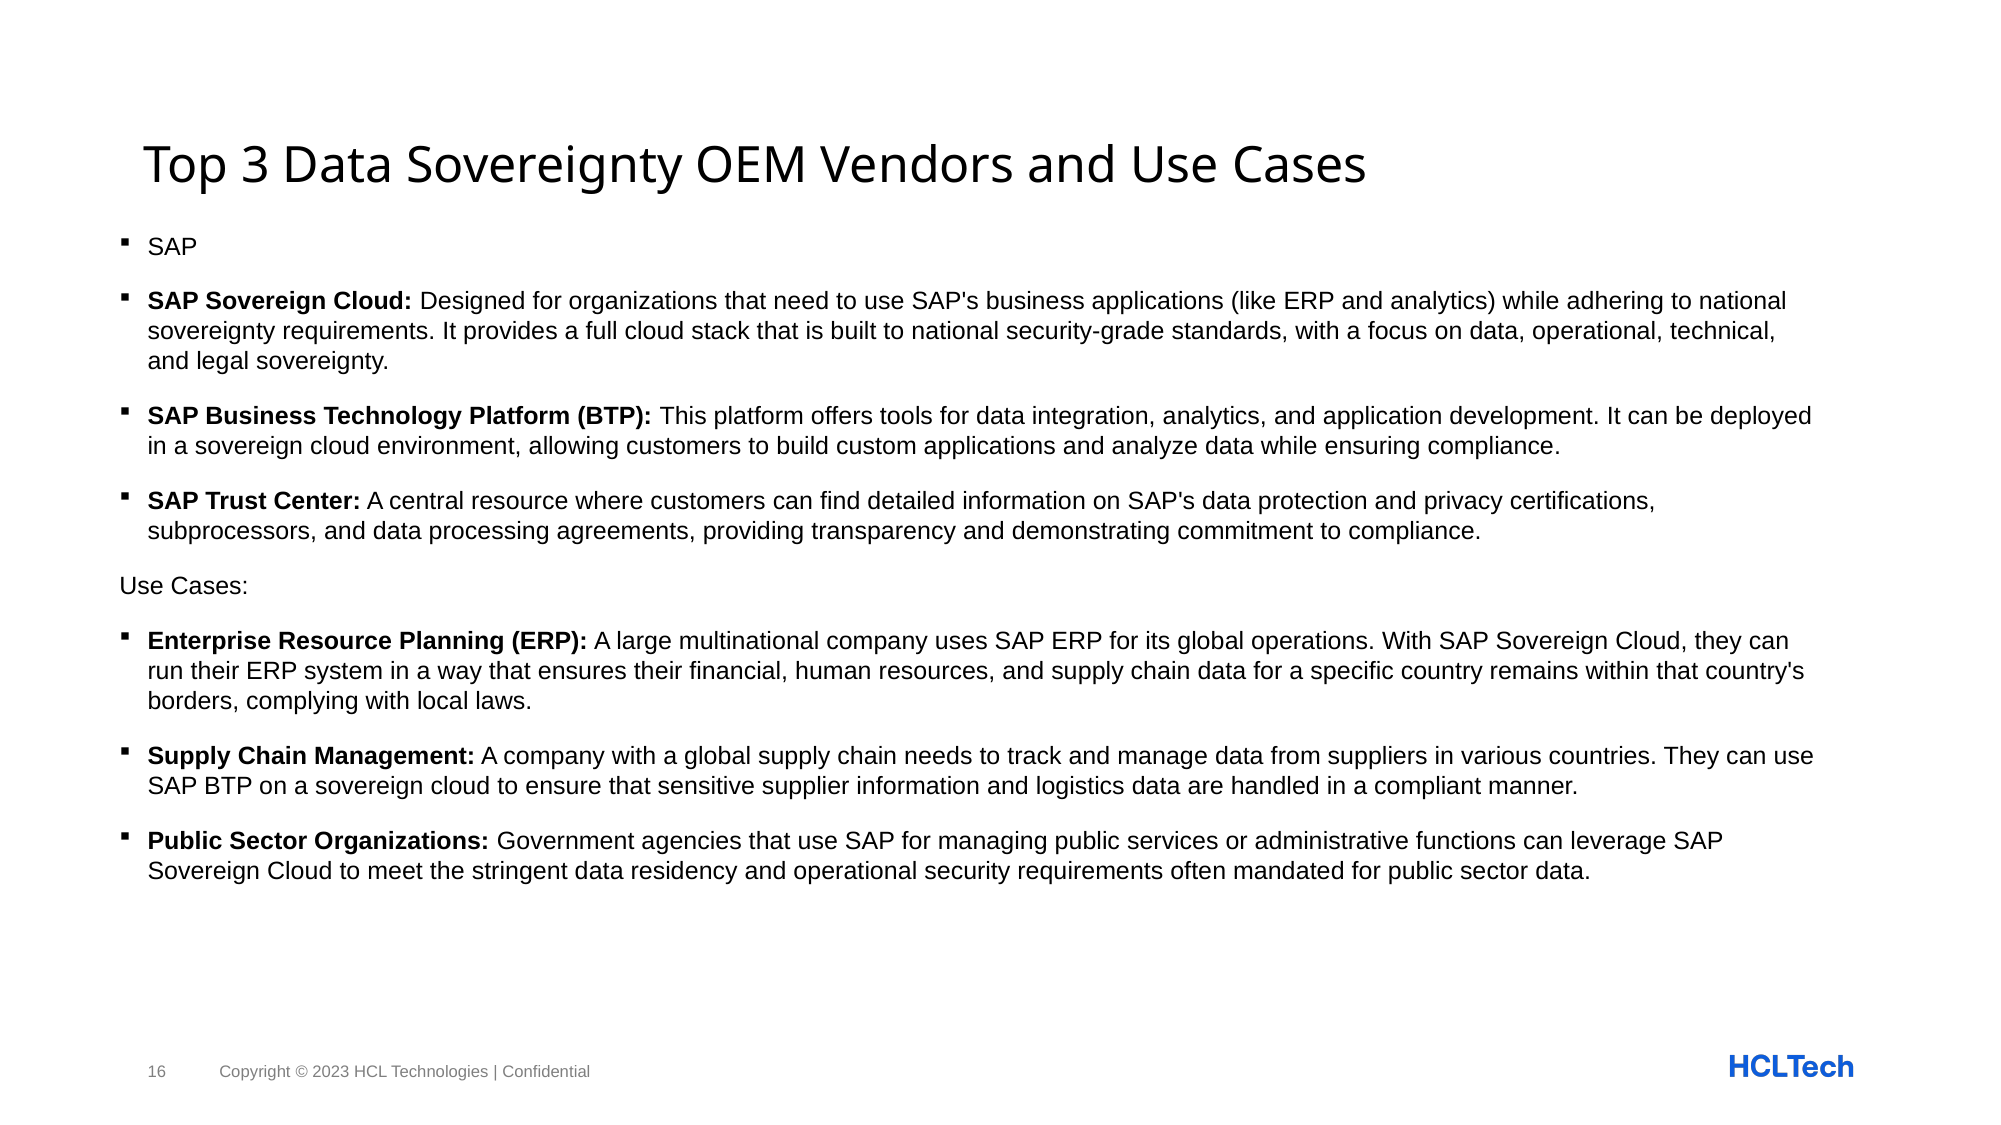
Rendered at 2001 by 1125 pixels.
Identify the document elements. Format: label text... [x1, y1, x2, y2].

list SAP SAP Sovereign Cloud: Designed for organizations that need to use SAP's business applications (like ERP and analytics) while adhering to national sovereignty requirements. It provides a full cloud stack that is built to national security-grade standards, with a focus on data, operational, technical, and legal sovereignty. SAP Business Technology Platform (BTP): This platform offers tools for data integration, analytics, and application development. It can be deployed in a sovereign cloud environment, allowing customers to build custom applications and analyze data while ensuring compliance. SAP Trust Center: A central resource where customers can find detailed information on SAP's data protection and privacy certifications, subprocessors, and data processing agreements, providing transparency and demonstrating commitment to compliance. Use Cases: Enterprise Resource Planning (ERP): A large multinational company uses SAP ERP for its global operations. With SAP Sovereign Cloud, they can run their ERP system in a way that ensures their financial, human resources, and supply chain data for a specific country remains within that country's borders, complying with local laws. Supply Chain Management: A company with a global supply chain needs to track and manage data from suppliers in various countries. They can use SAP BTP on a sovereign cloud to ensure that sensitive supplier information and logistics data are handled in a compliant manner. Public Sector Organizations: Government agencies that use SAP for managing public services or administrative functions can leverage SAP Sovereign Cloud to meet the stringent data residency and operational security requirements often mandated for public sector data. [119, 230, 1825, 1061]
slide_number 16 [147, 1061, 187, 1081]
title Top 3 Data Sovereignty OEM Vendors and Use Cases [143, 142, 1853, 194]
picture [1719, 1044, 1864, 1088]
footer Copyright © 2023 HCL Technologies | Confidential [219, 1061, 895, 1081]
